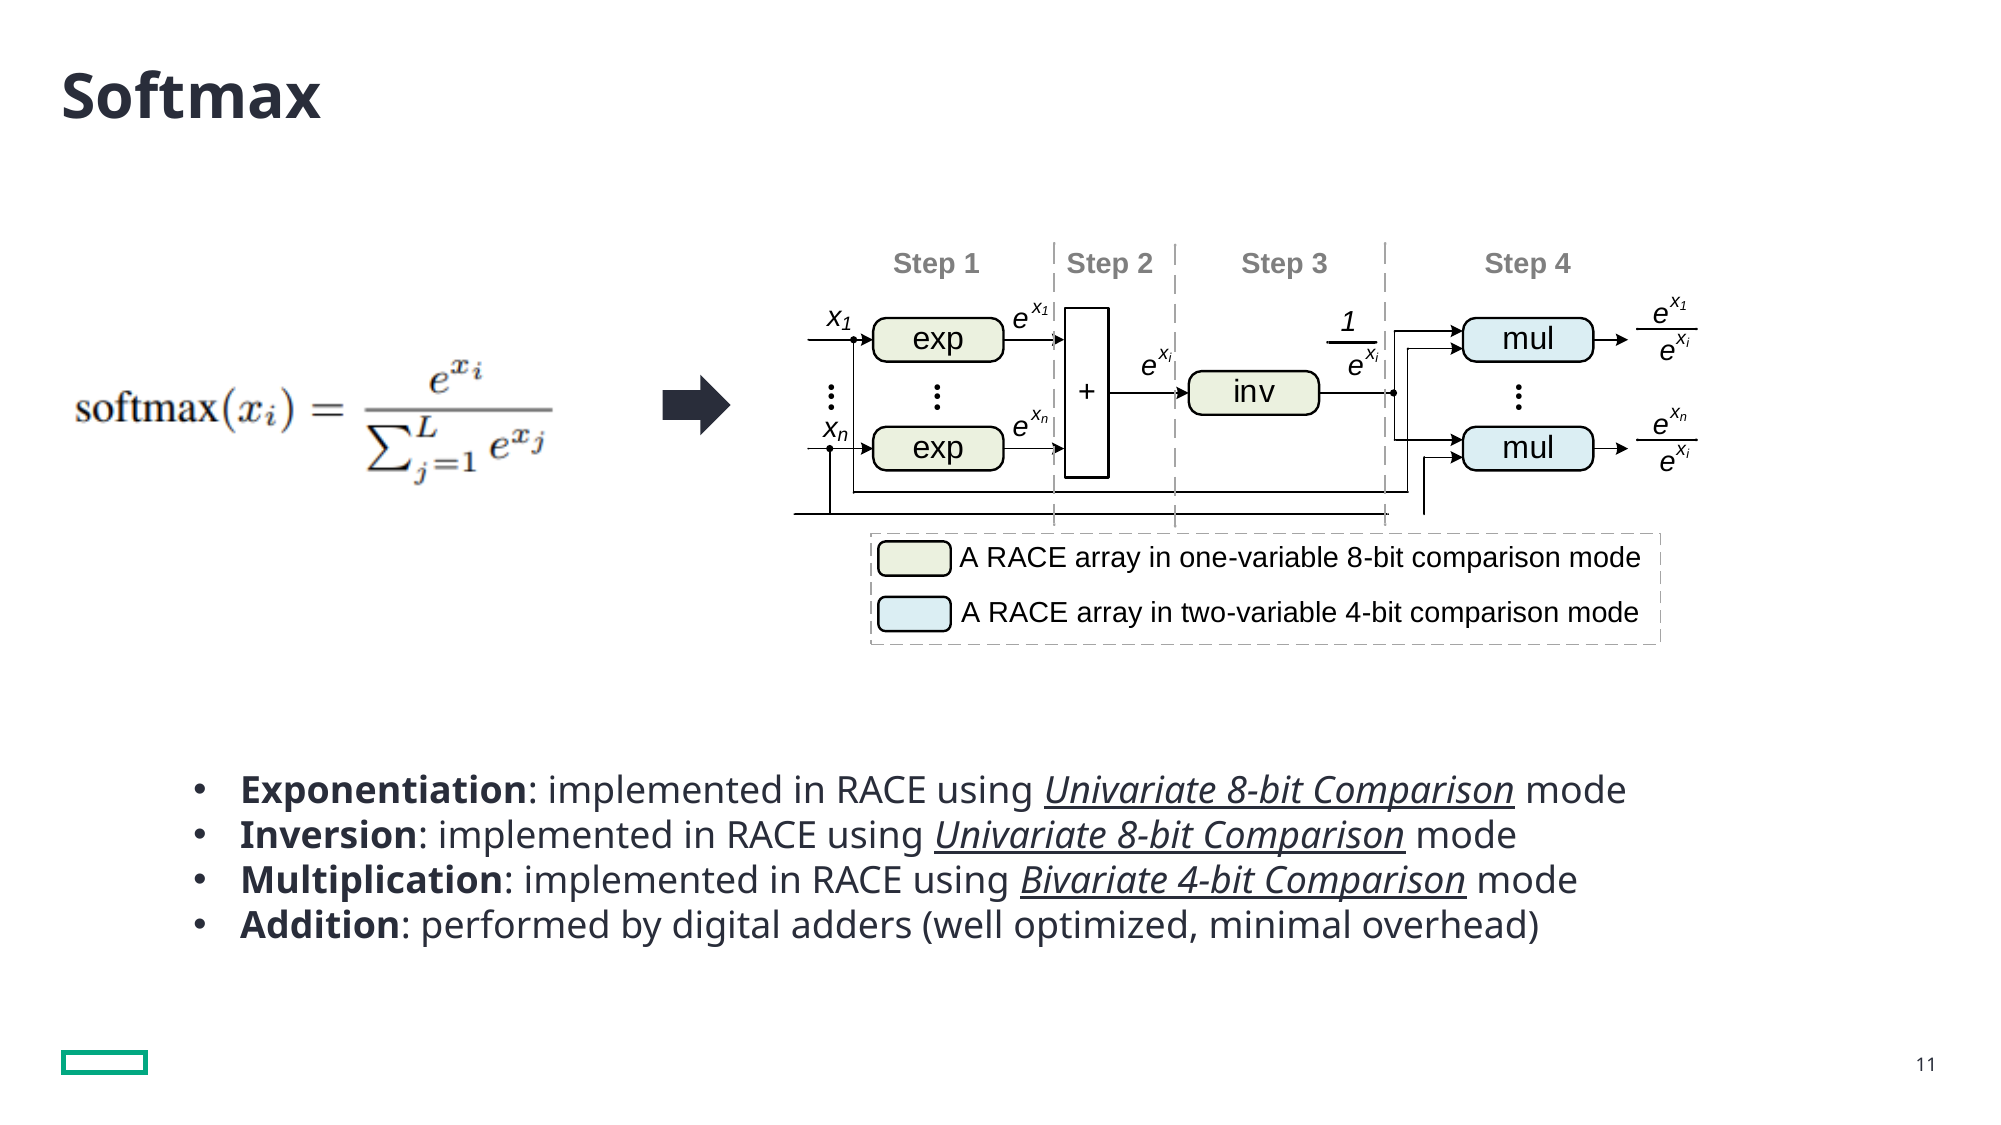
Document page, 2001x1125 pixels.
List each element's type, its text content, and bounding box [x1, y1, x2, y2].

picture [788, 235, 1701, 648]
title Softmax [61, 64, 1938, 133]
picture [60, 341, 580, 500]
slide_number 11 [1881, 1050, 1938, 1082]
text_box [662, 374, 731, 436]
text_box Exponentiation: implemented in RACE using Univariate 8-bit Comparison mode Inversion: implemented in RACE using Univariate 8-bit Comparison mode Multiplication: implemented in RACE using Bivariate 4-bit Comparison mode Addition: performed by digital adders (well optimized, minimal overhead) [178, 750, 1717, 921]
picture [61, 1050, 148, 1075]
